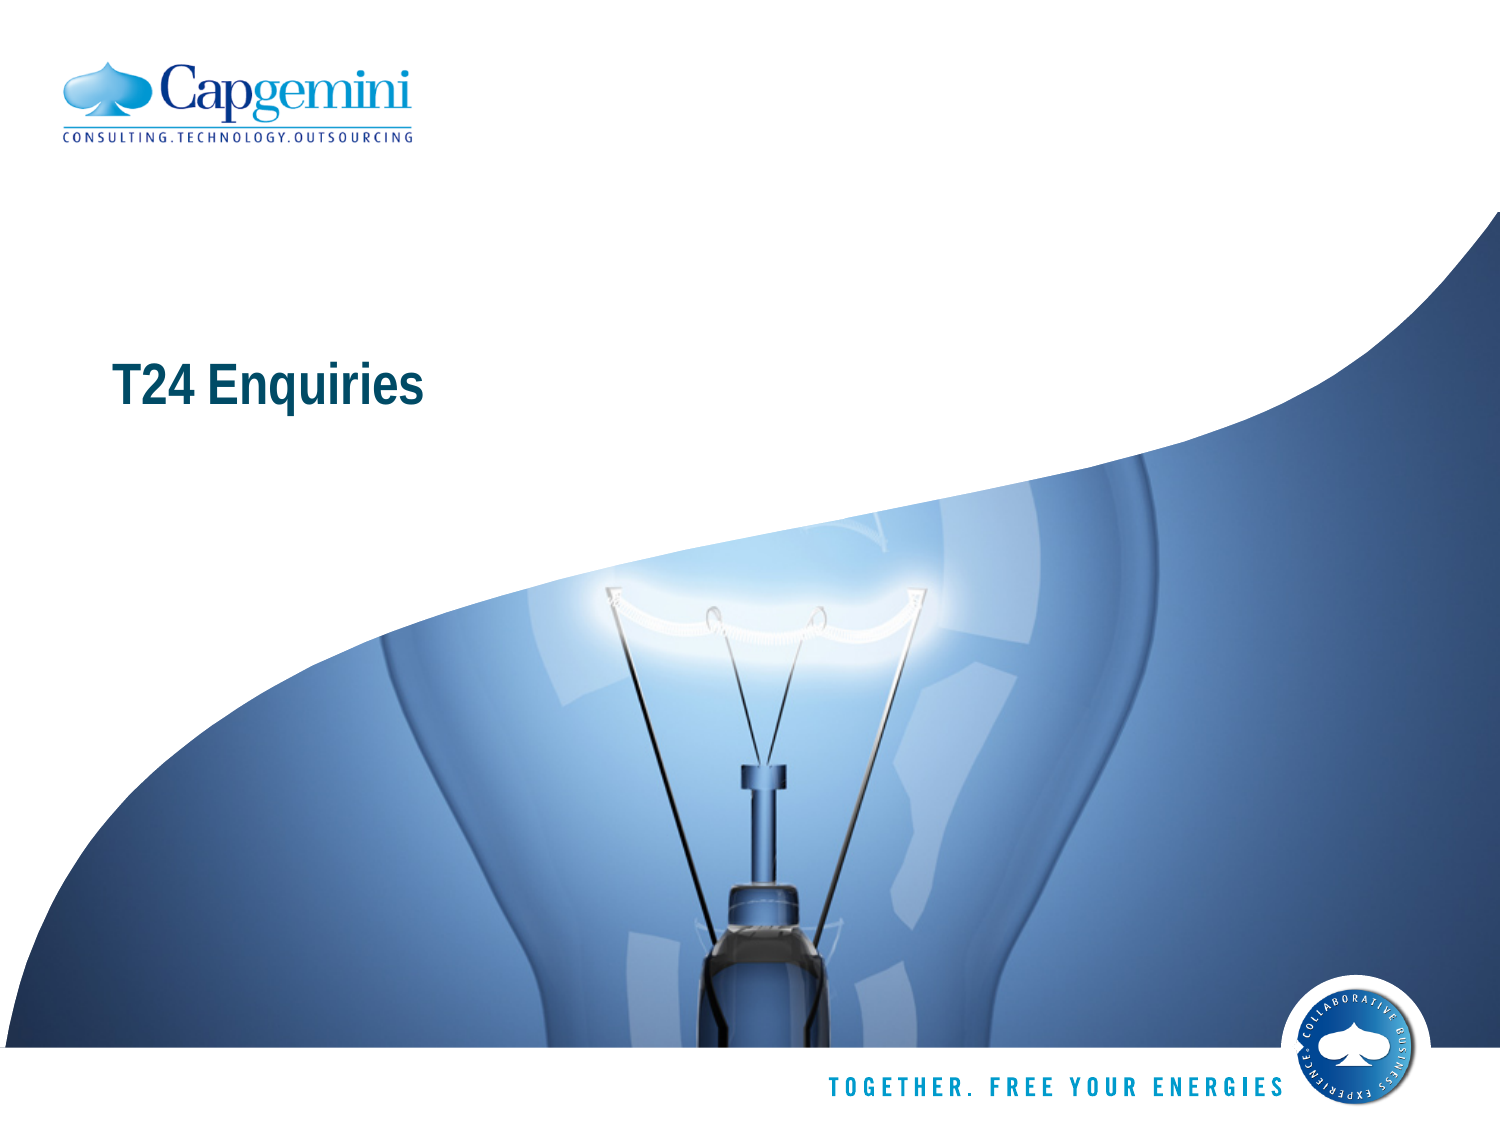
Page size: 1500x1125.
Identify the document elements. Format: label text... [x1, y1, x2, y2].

picture [60, 60, 415, 144]
title T24 Enquiries [0, 330, 1377, 432]
picture [6, 212, 1500, 1108]
